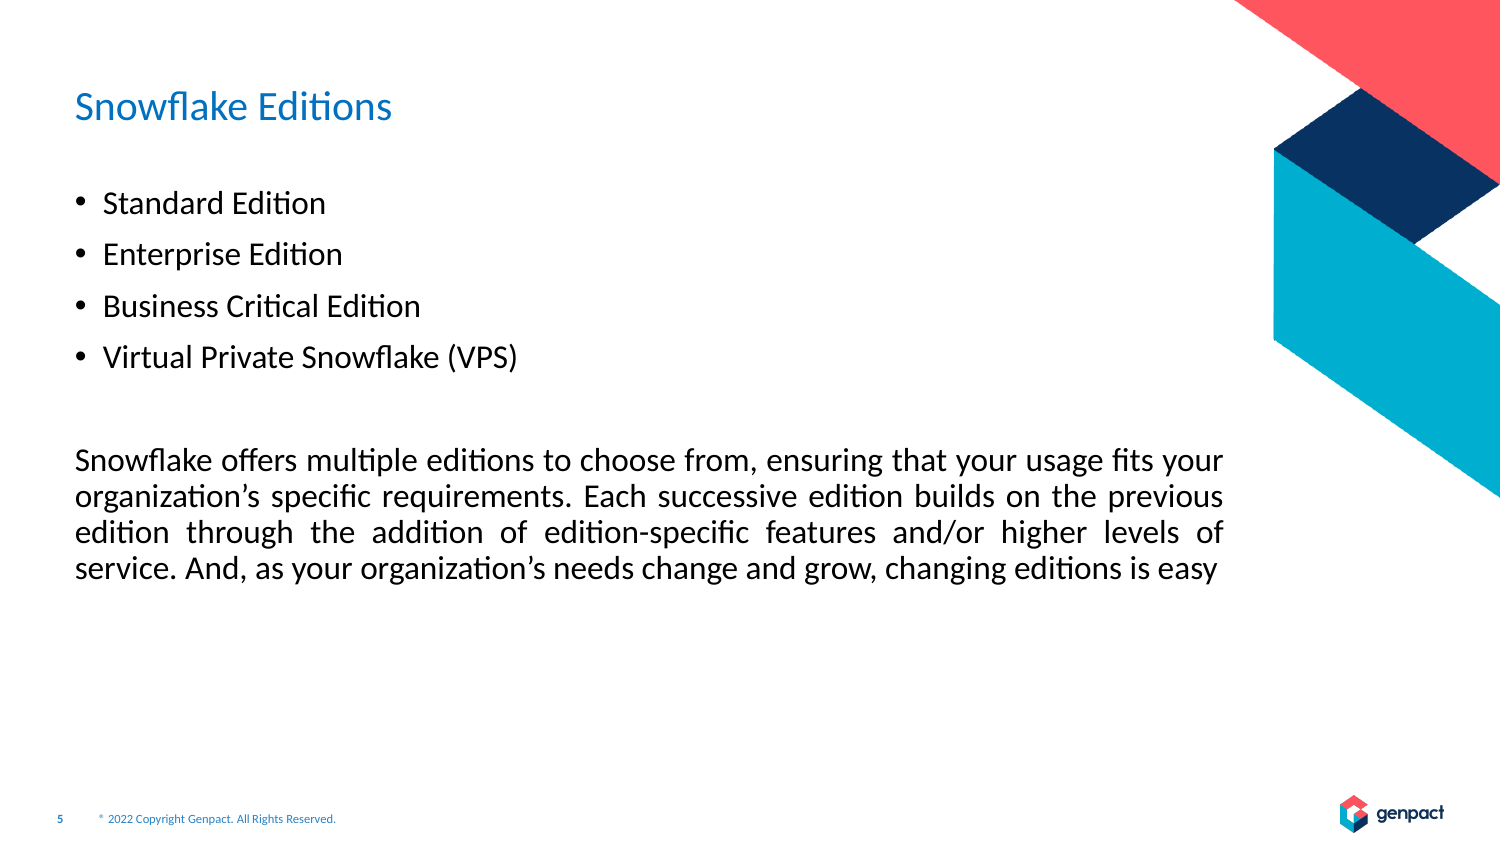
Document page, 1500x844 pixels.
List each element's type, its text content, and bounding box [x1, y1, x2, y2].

list Standard Edition Enterprise Edition Business Critical Edition Virtual Private Snowflake (VPS) Snowflake offers multiple editions to choose from, ensuring that your usage fits your organization’s specific requirements. Each successive edition builds on the previous edition through the addition of edition-specific features and/or higher levels of service. And, as your organization’s needs change and grow, changing editions is easy [59, 178, 1241, 629]
title Snowflake Editions [59, 68, 1278, 146]
picture [0, 0, 1500, 844]
